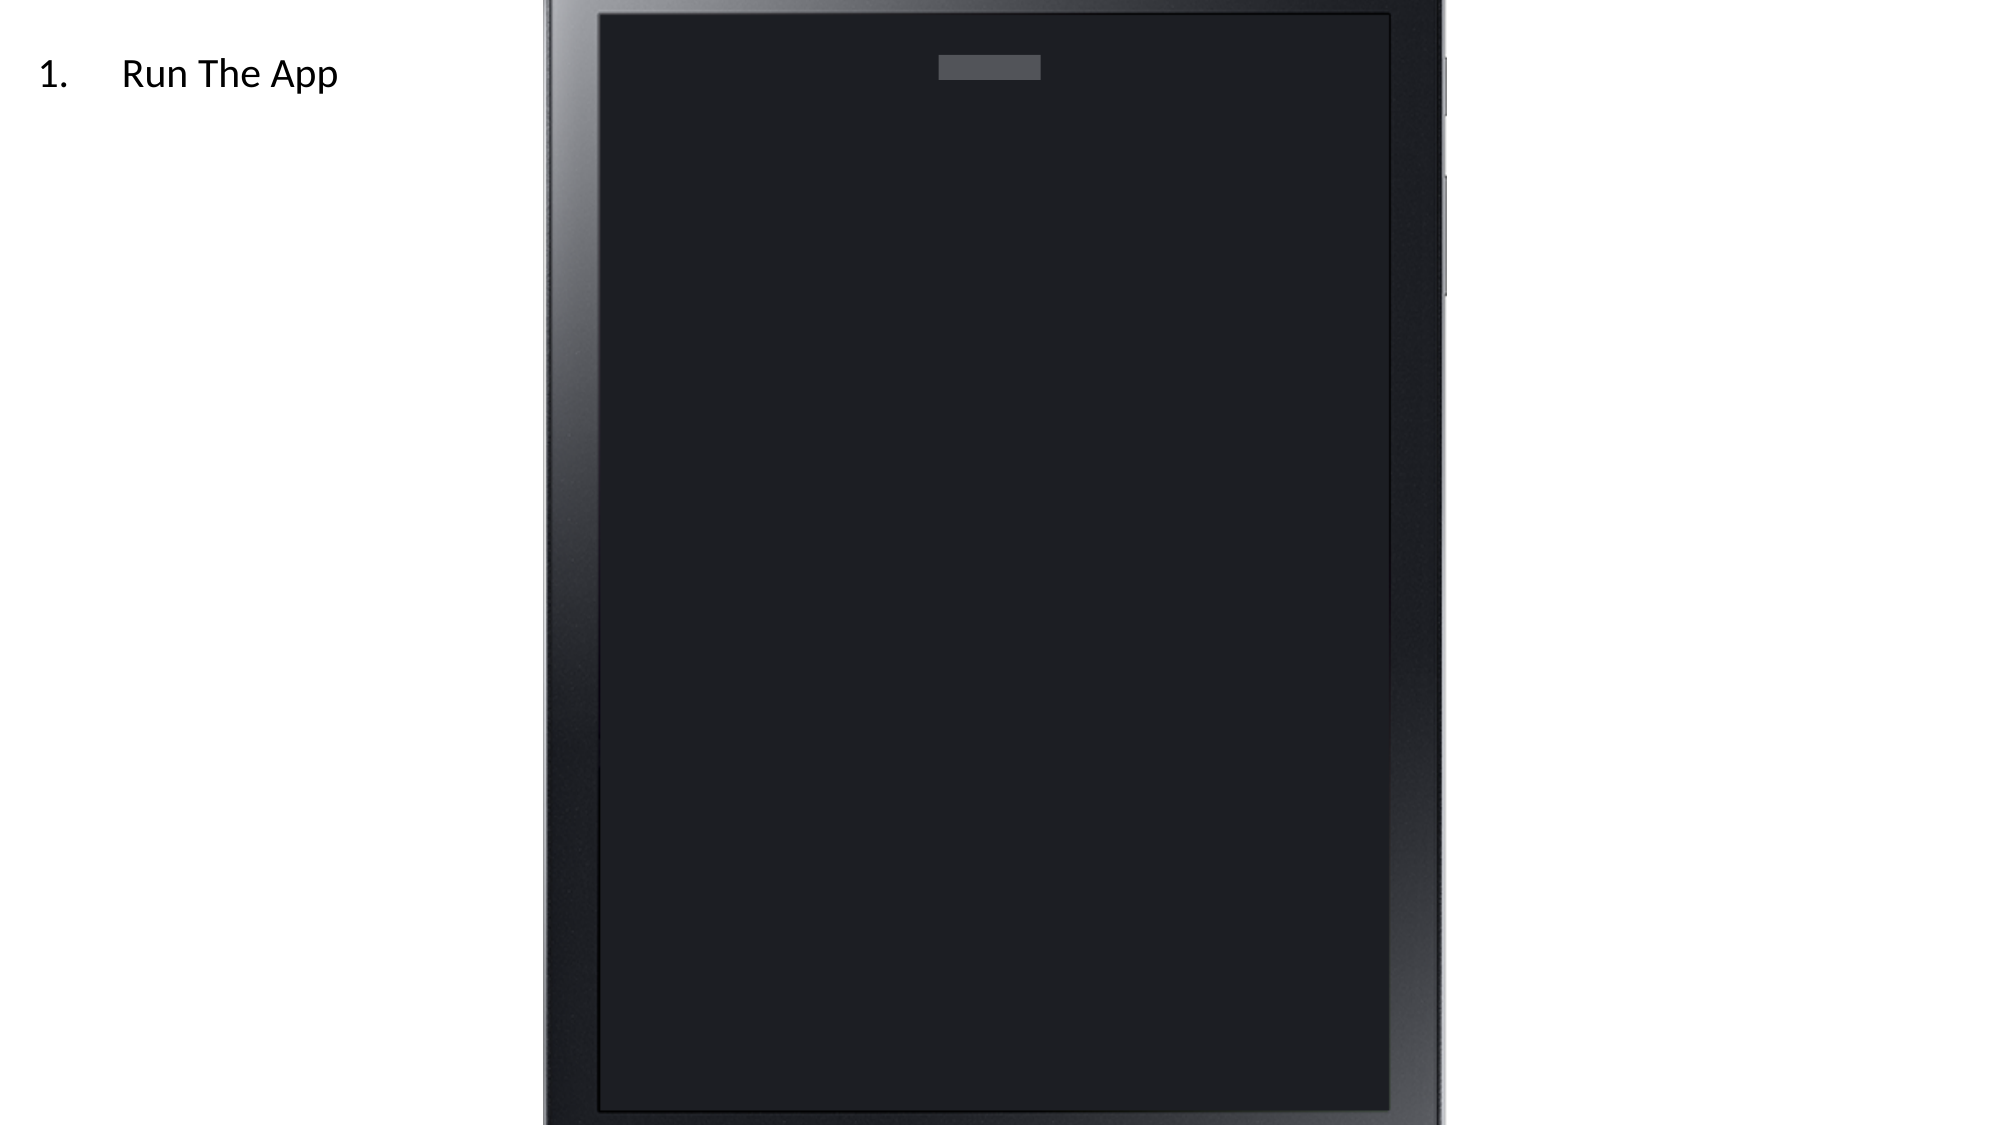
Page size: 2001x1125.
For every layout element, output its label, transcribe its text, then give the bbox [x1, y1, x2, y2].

text_box Run The App [22, 37, 543, 103]
picture [543, 0, 1447, 1125]
